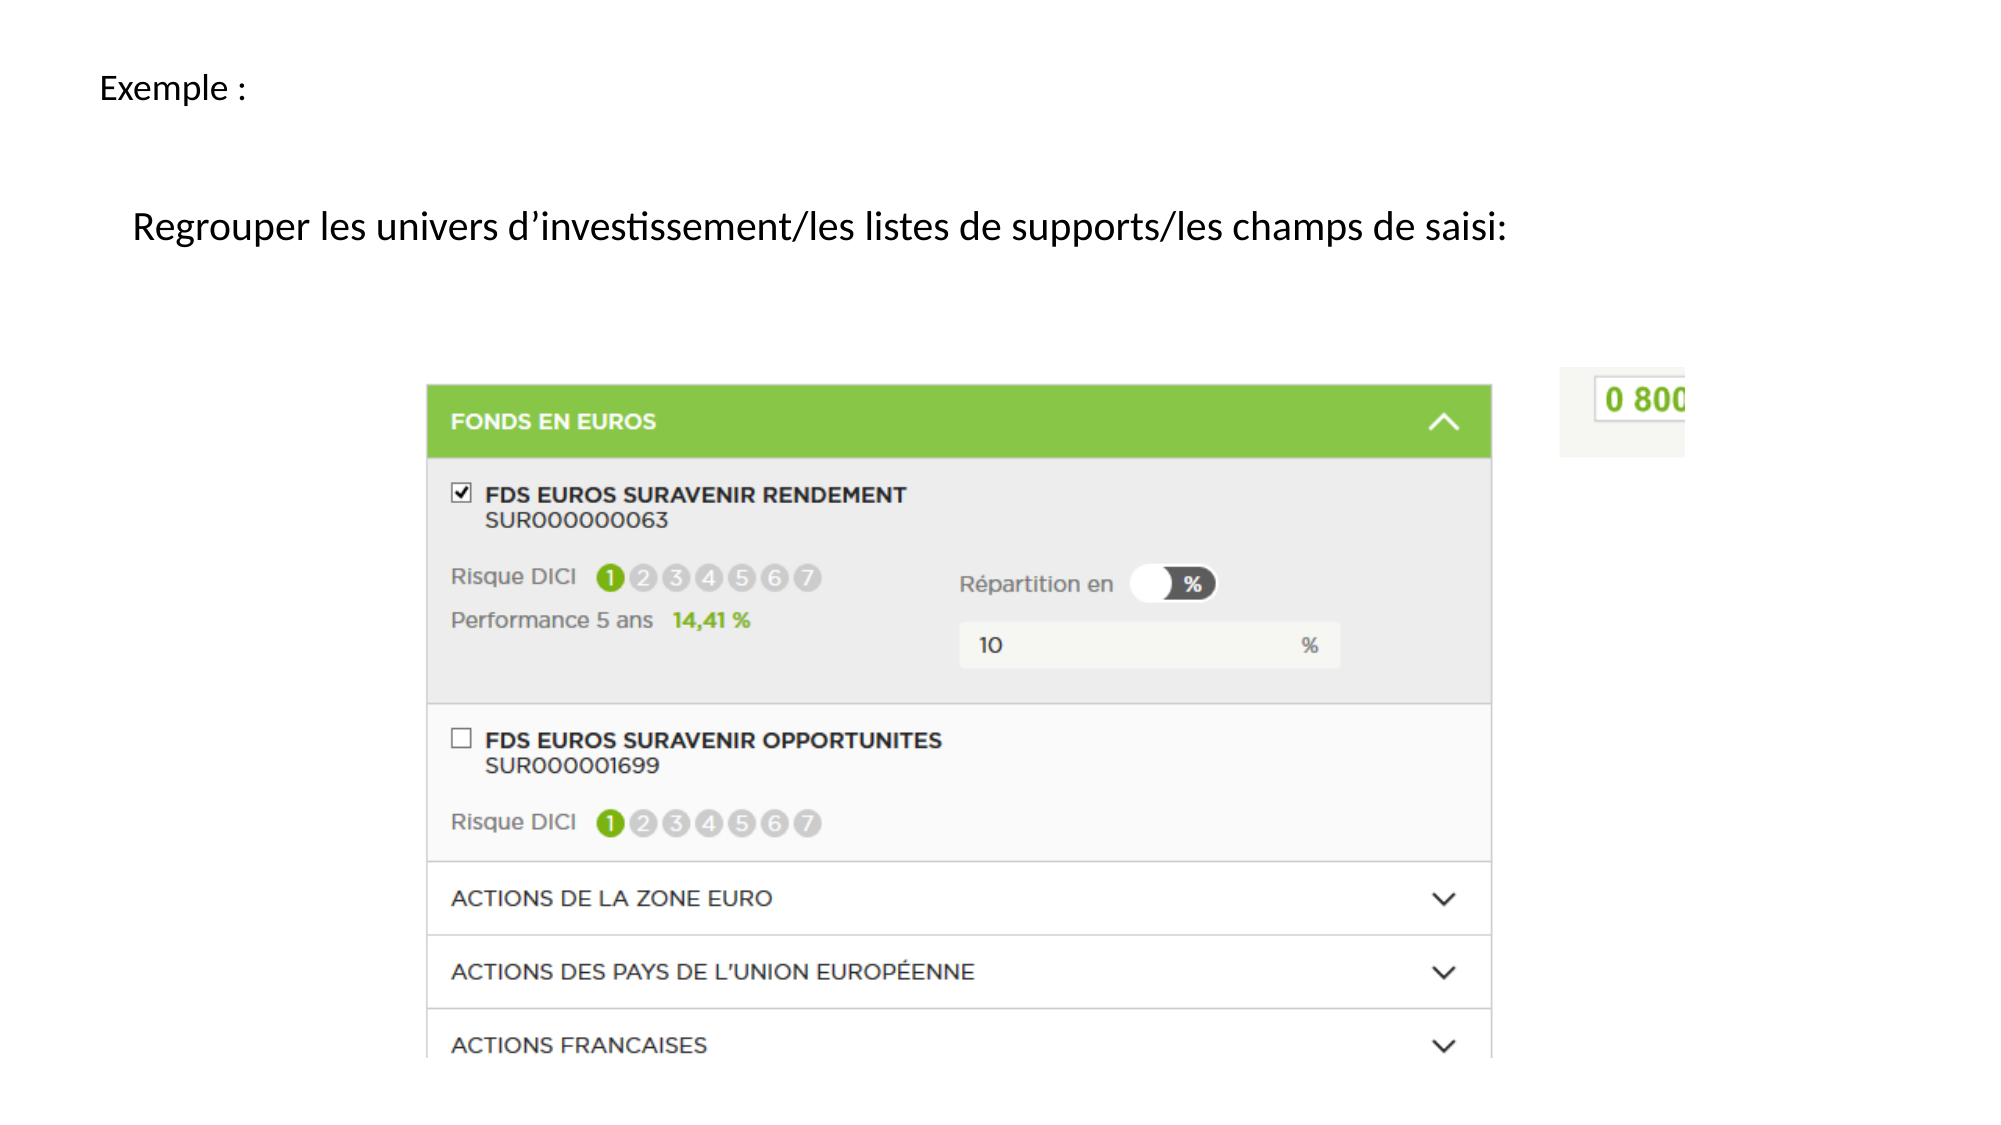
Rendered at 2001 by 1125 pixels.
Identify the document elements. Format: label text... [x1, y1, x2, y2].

text_box Exemple : [84, 55, 995, 116]
list Regrouper les univers d’investissement/les listes de supports/les champs de saisi: [117, 196, 1843, 911]
picture [367, 367, 1685, 1058]
